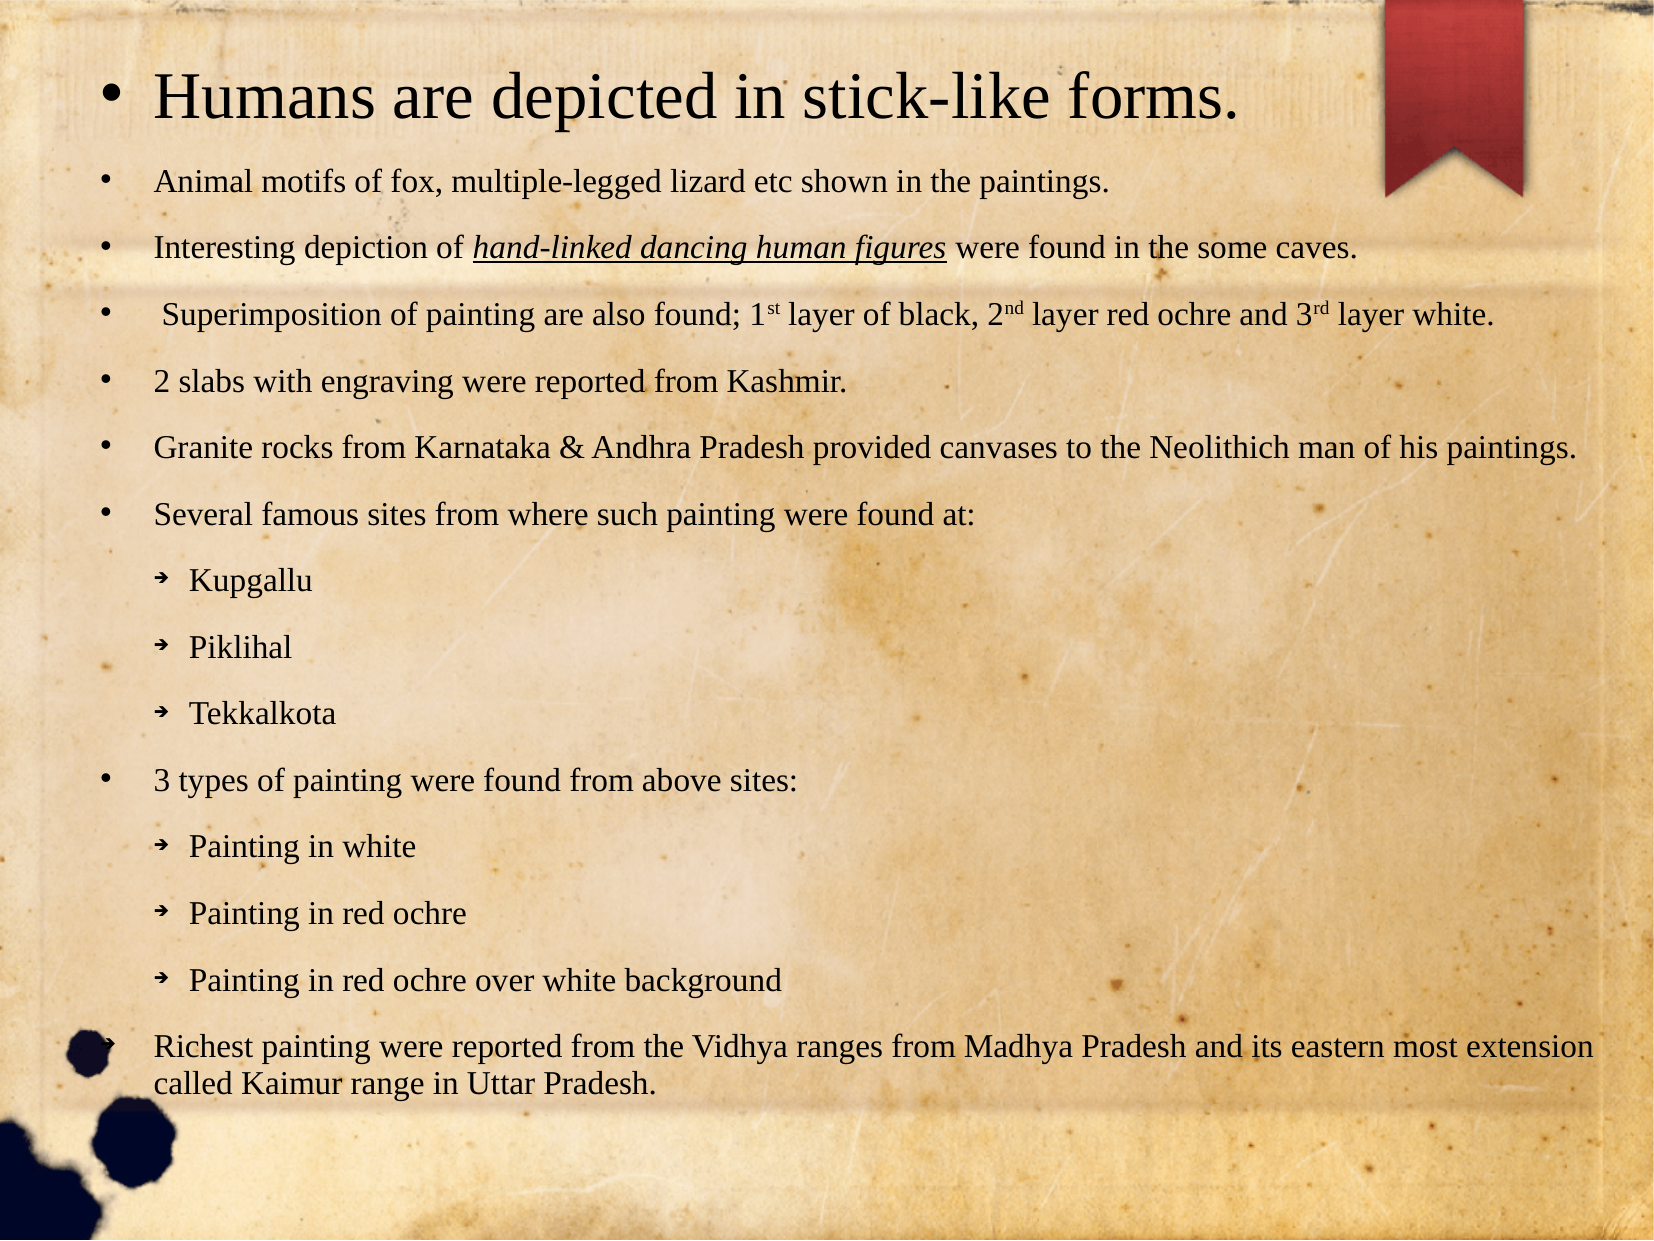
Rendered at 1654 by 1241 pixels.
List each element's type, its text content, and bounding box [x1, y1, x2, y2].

picture [0, 0, 1654, 1240]
text_box Humans are depicted in stick-like forms. Animal motifs of fox, multiple-legged lizard etc shown in the paintings. Interesting depiction of hand-linked dancing human figures were found in the some caves. Superimposition of painting are also found; 1st layer of black, 2nd layer red ochre and 3rd layer white. 2 slabs with engraving were reported from Kashmir. Granite rocks from Karnataka & Andhra Pradesh provided canvases to the Neolithich man of his paintings. Several famous sites from where such painting were found at: Kupgallu Piklihal Tekkalkota 3 types of painting were found from above sites: Painting in white Painting in red ochre Painting in red ochre over white background Richest painting were reported from the Vidhya ranges from Madhya Pradesh and its eastern most extension called Kaimur range in Uttar Pradesh. [82, 58, 1624, 1181]
